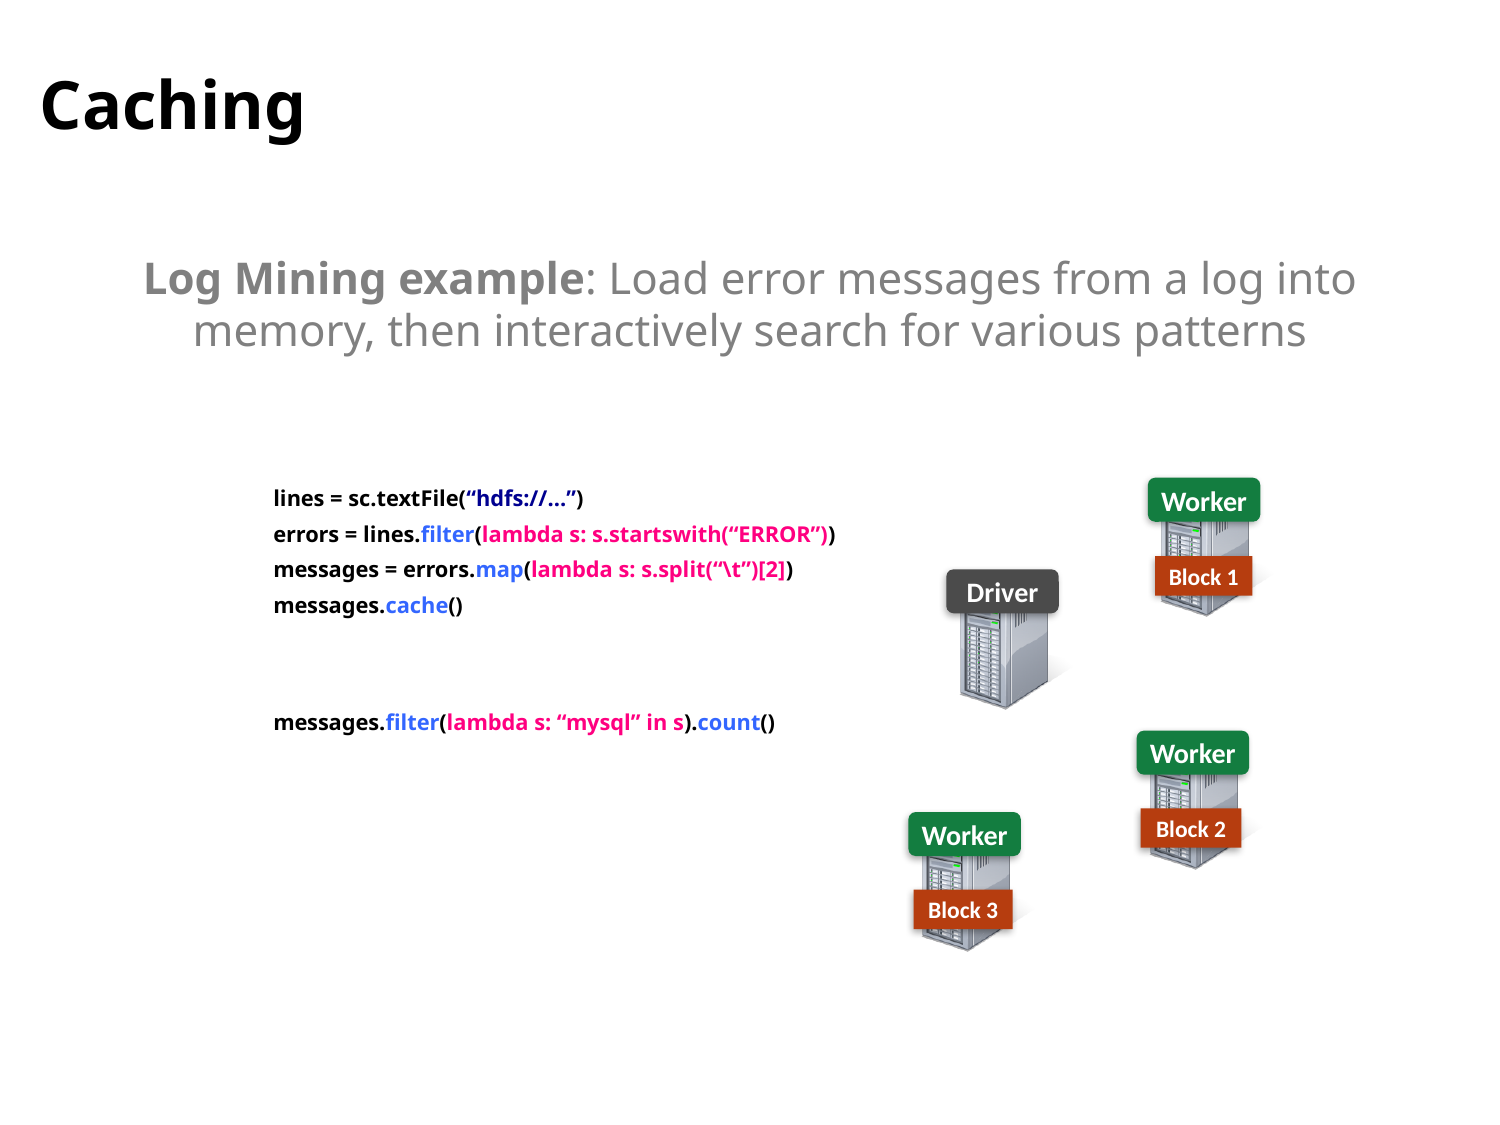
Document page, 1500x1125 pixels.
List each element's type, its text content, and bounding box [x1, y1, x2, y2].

text_box Log Mining example: Load error messages from a log into memory, then interactively search for various patterns [50, 243, 1450, 412]
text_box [908, 477, 1261, 857]
text_box lines = sc.textFile(“hdfs://...”) errors = lines.filter(lambda s: s.startswith(“ERROR”)) messages = errors.map(lambda s: s.split(“\t”)[2]) messages.cache() [258, 477, 907, 626]
text_box messages.filter(lambda s: “mysql” in s).count() [258, 700, 900, 742]
text_box Caching [24, 18, 1450, 188]
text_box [905, 481, 1284, 957]
